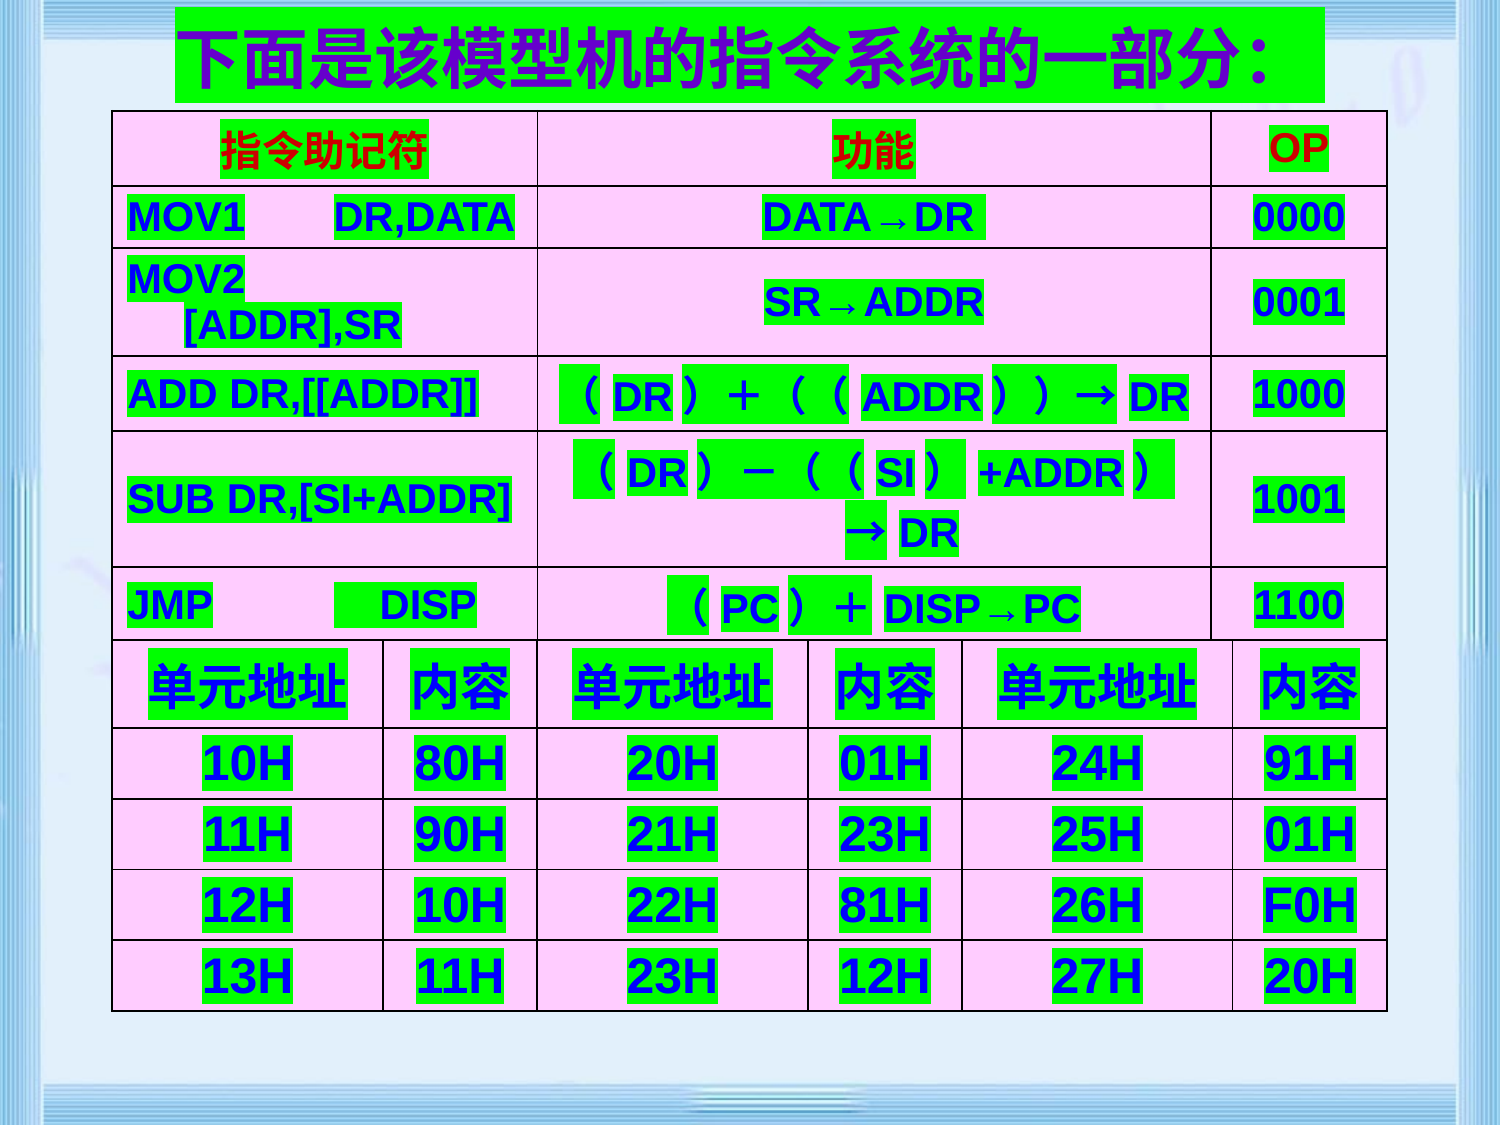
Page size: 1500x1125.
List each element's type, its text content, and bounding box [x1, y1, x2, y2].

table_cell MOV2 [ADDR],SR [113, 249, 537, 355]
picture [0, 0, 1500, 1125]
table_cell （PC）＋DISP→PC [538, 568, 1210, 639]
table_cell MOV1 DR,DATA [113, 187, 537, 247]
table_cell 1001 [1212, 432, 1386, 566]
table_cell 22H [538, 870, 807, 939]
table_cell 0000 [1212, 187, 1386, 247]
table_cell SUB DR,[SI+ADDR] [113, 432, 537, 566]
table_cell 01H [809, 729, 961, 798]
table_cell ADD DR,[[ADDR]] [113, 357, 537, 430]
table_cell 10H [113, 729, 382, 798]
slide_number [1074, 1024, 1388, 1101]
table_cell 90H [384, 800, 536, 869]
table_cell 23H [538, 941, 807, 1010]
table_cell 12H [113, 870, 382, 939]
table_cell 20H [1233, 941, 1386, 1010]
table_header 单元地址 [963, 641, 1232, 727]
table_header 单元地址 [113, 641, 382, 727]
table_cell 23H [809, 800, 961, 869]
table_cell 1100 [1212, 568, 1386, 639]
table_header 指令助记符 [113, 112, 537, 185]
table_cell 20H [538, 729, 807, 798]
table_header 内容 [1233, 641, 1386, 727]
table_cell SR→ADDR [538, 249, 1210, 355]
table_cell 80H [384, 729, 536, 798]
table_cell 12H [809, 941, 961, 1010]
table_cell 81H [809, 870, 961, 939]
table_header 单元地址 [538, 641, 807, 727]
table_cell 0001 [1212, 249, 1386, 355]
table_cell 26H [963, 870, 1232, 939]
table_cell （DR）－（（SI）+ADDR）→DR [538, 432, 1210, 566]
table_header 功能 [538, 112, 1210, 185]
table_cell 01H [1233, 800, 1386, 869]
table_header OP [1212, 112, 1386, 185]
table_cell 27H [963, 941, 1232, 1010]
table_cell 21H [538, 800, 807, 869]
table_cell 11H [384, 941, 536, 1010]
table_cell 24H [963, 729, 1232, 798]
table_header 内容 [384, 641, 536, 727]
table_cell 25H [963, 800, 1232, 869]
title 下面是该模型机的指令系统的一部分： [111, 2, 1388, 110]
slide_number [112, 1024, 426, 1101]
table_cell 91H [1233, 729, 1386, 798]
table_cell （DR）＋（（ADDR））→DR [538, 357, 1210, 430]
table_cell 11H [113, 800, 382, 869]
table_cell DATA→DR [538, 187, 1210, 247]
table_cell 1000 [1212, 357, 1386, 430]
table_cell 10H [384, 870, 536, 939]
table_header 内容 [809, 641, 961, 727]
table_cell 13H [113, 941, 382, 1010]
table_cell JMP DISP [113, 568, 537, 639]
table_cell F0H [1233, 870, 1386, 939]
